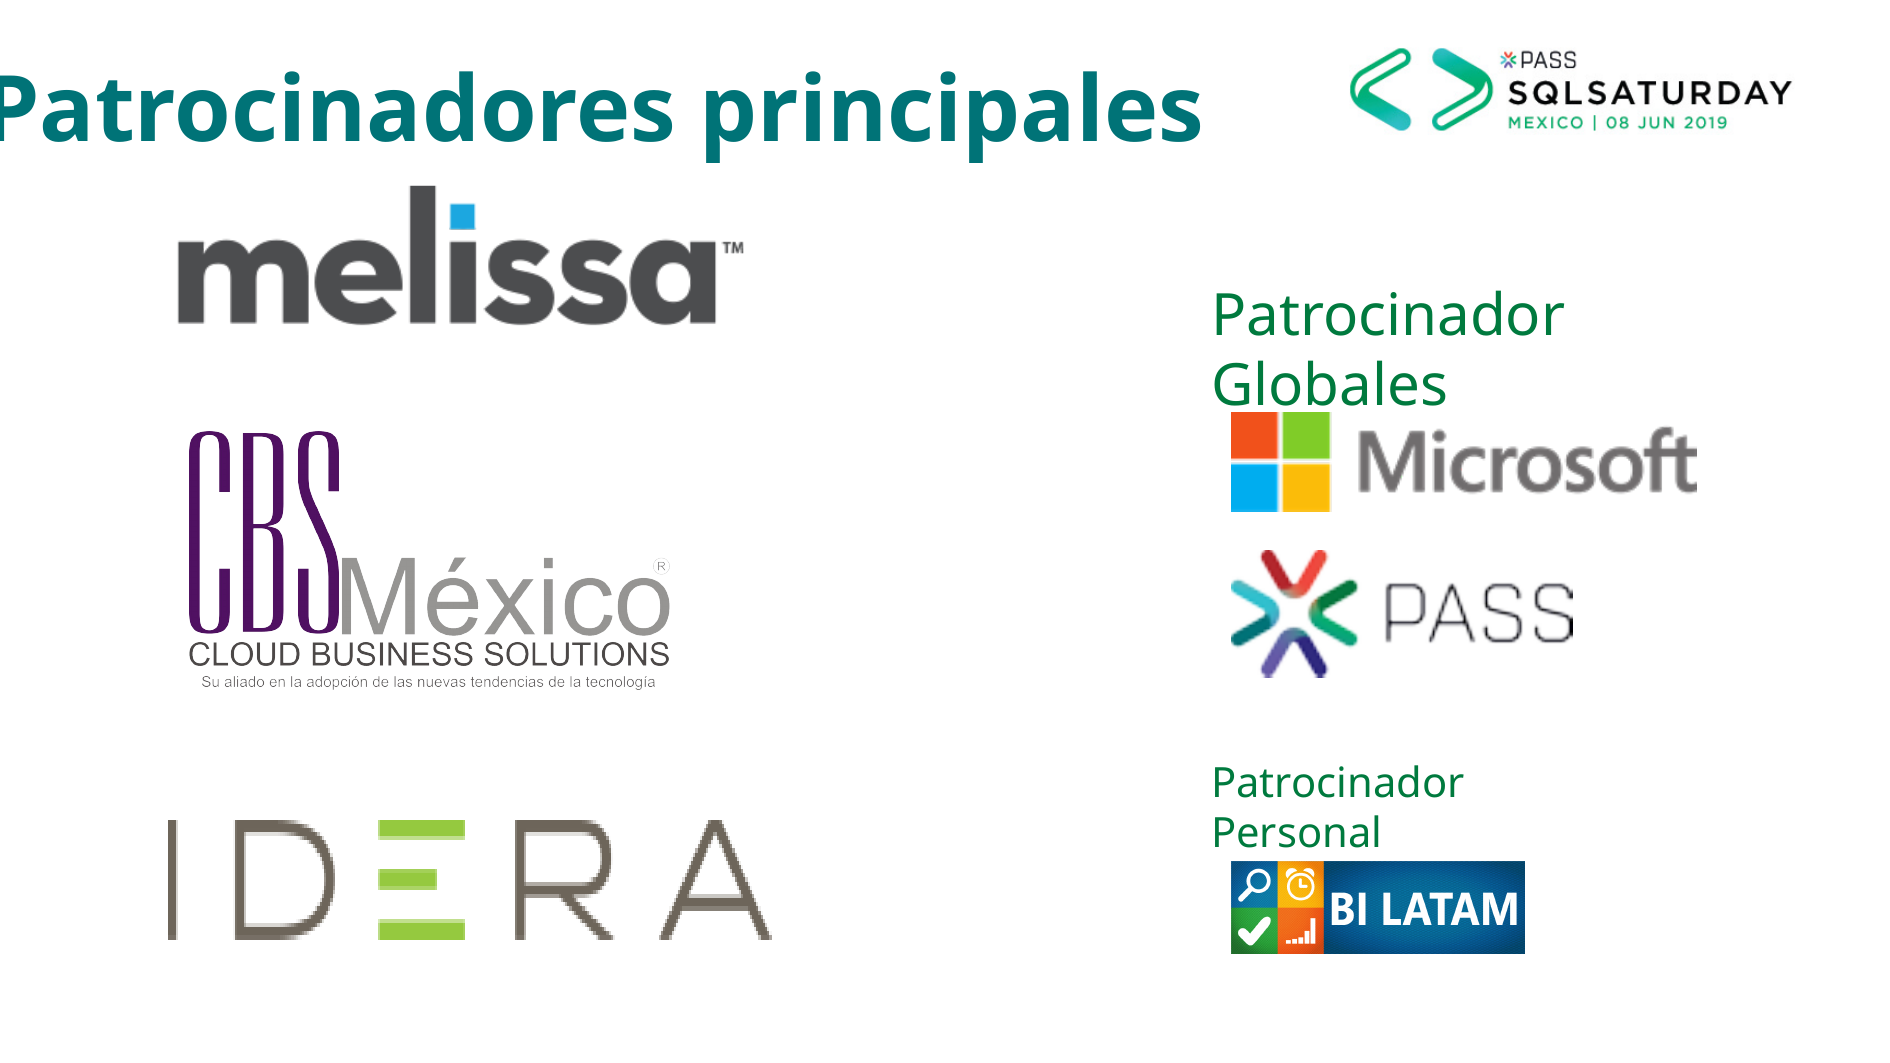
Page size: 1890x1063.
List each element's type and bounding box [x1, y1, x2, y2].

picture [168, 820, 772, 940]
picture [721, 123, 738, 131]
picture [1231, 412, 1697, 512]
picture [499, 123, 518, 131]
picture [168, 412, 680, 709]
picture [1231, 861, 1525, 954]
picture [1231, 550, 1573, 678]
picture [146, 123, 772, 390]
picture [1323, 21, 1869, 158]
picture [193, 123, 212, 131]
picture [441, 123, 459, 131]
picture [384, 123, 401, 132]
